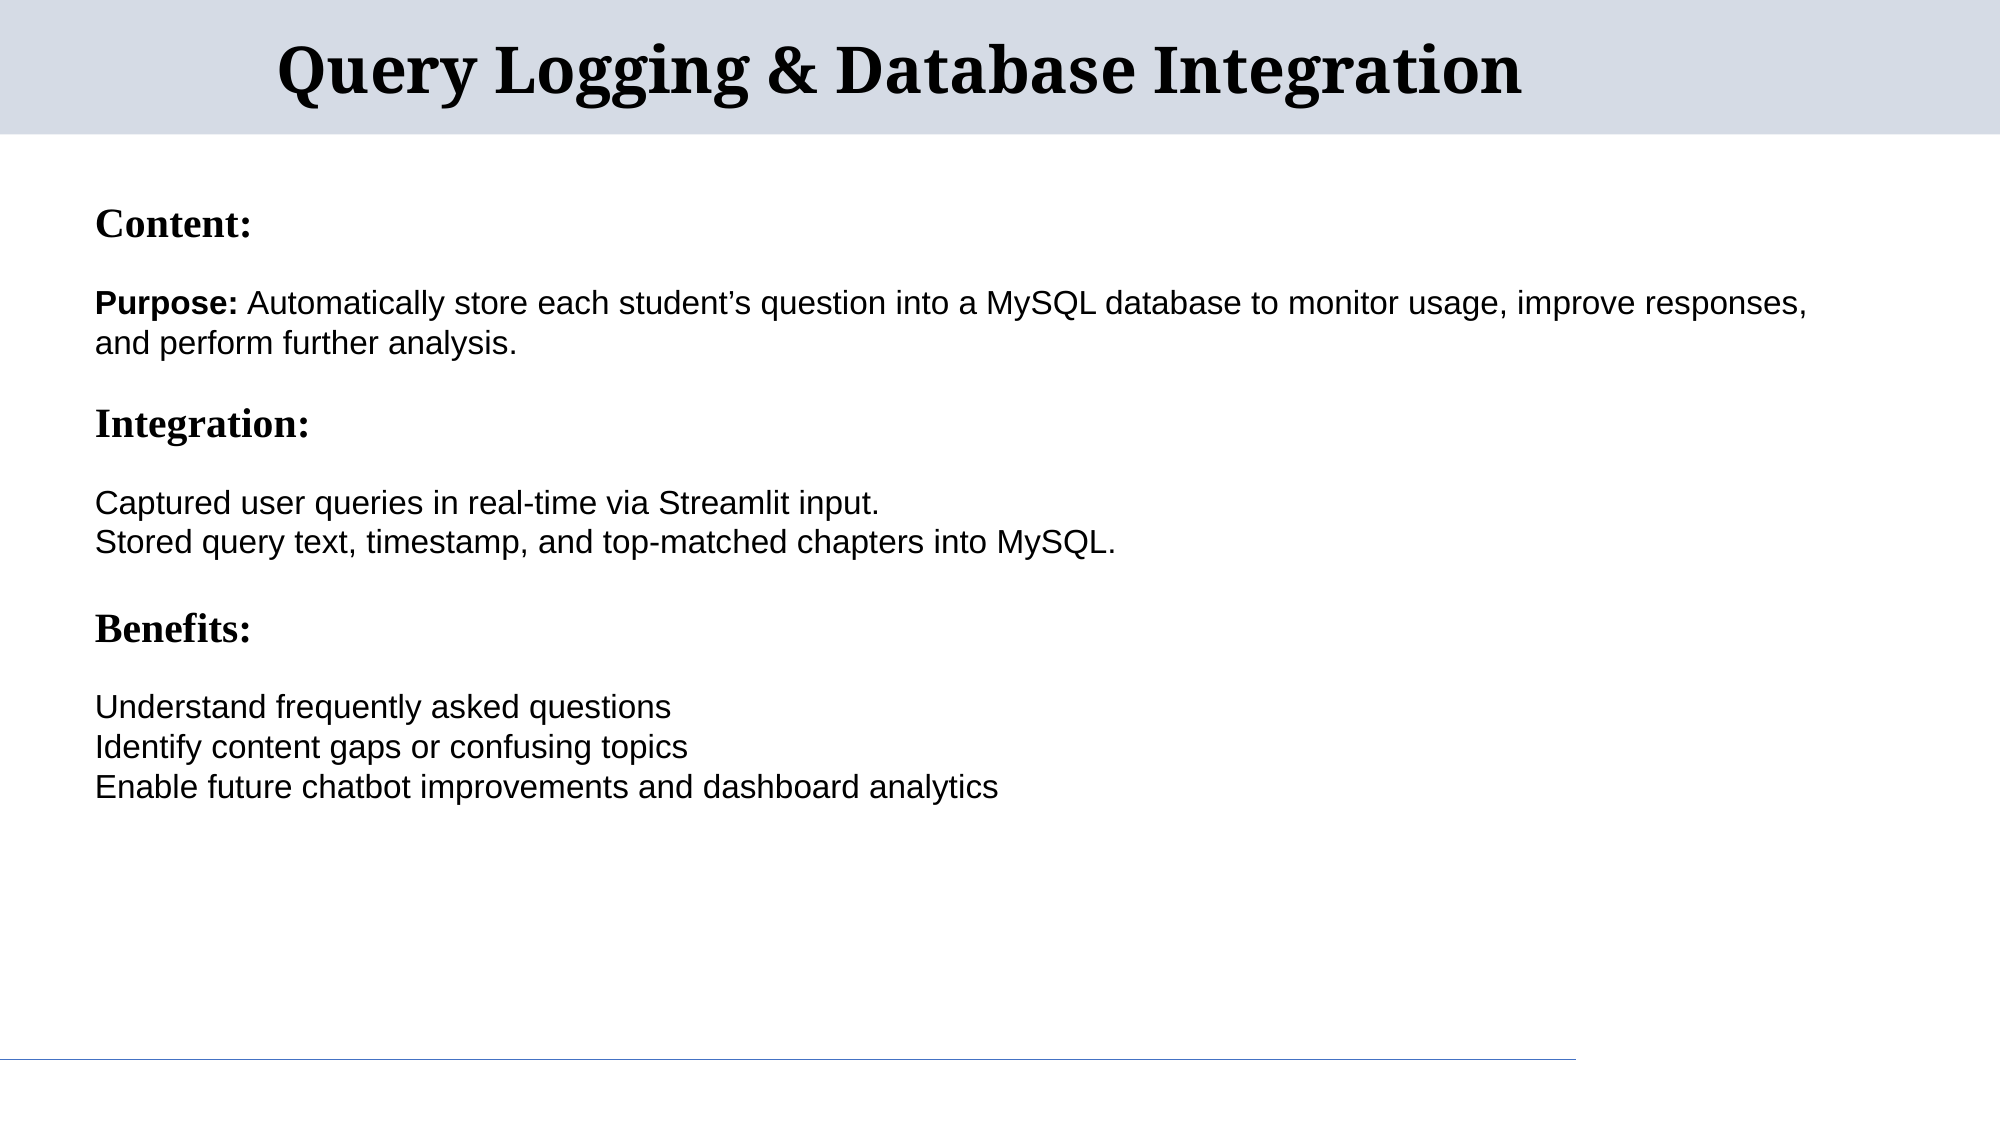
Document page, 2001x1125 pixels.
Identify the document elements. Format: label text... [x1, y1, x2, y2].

text_box Content: Purpose: Automatically store each student’s question into a MySQL database to monitor usage, improve responses, and perform further analysis. Integration: Captured user queries in real-time via Streamlit input. Stored query text, timestamp, and top-matched chapters into MySQL. Benefits: Understand frequently asked questions Identify content gaps or confusing topics Enable future chatbot improvements and dashboard analytics [80, 188, 1876, 853]
title Query Logging & Database Integration [37, 30, 1763, 116]
